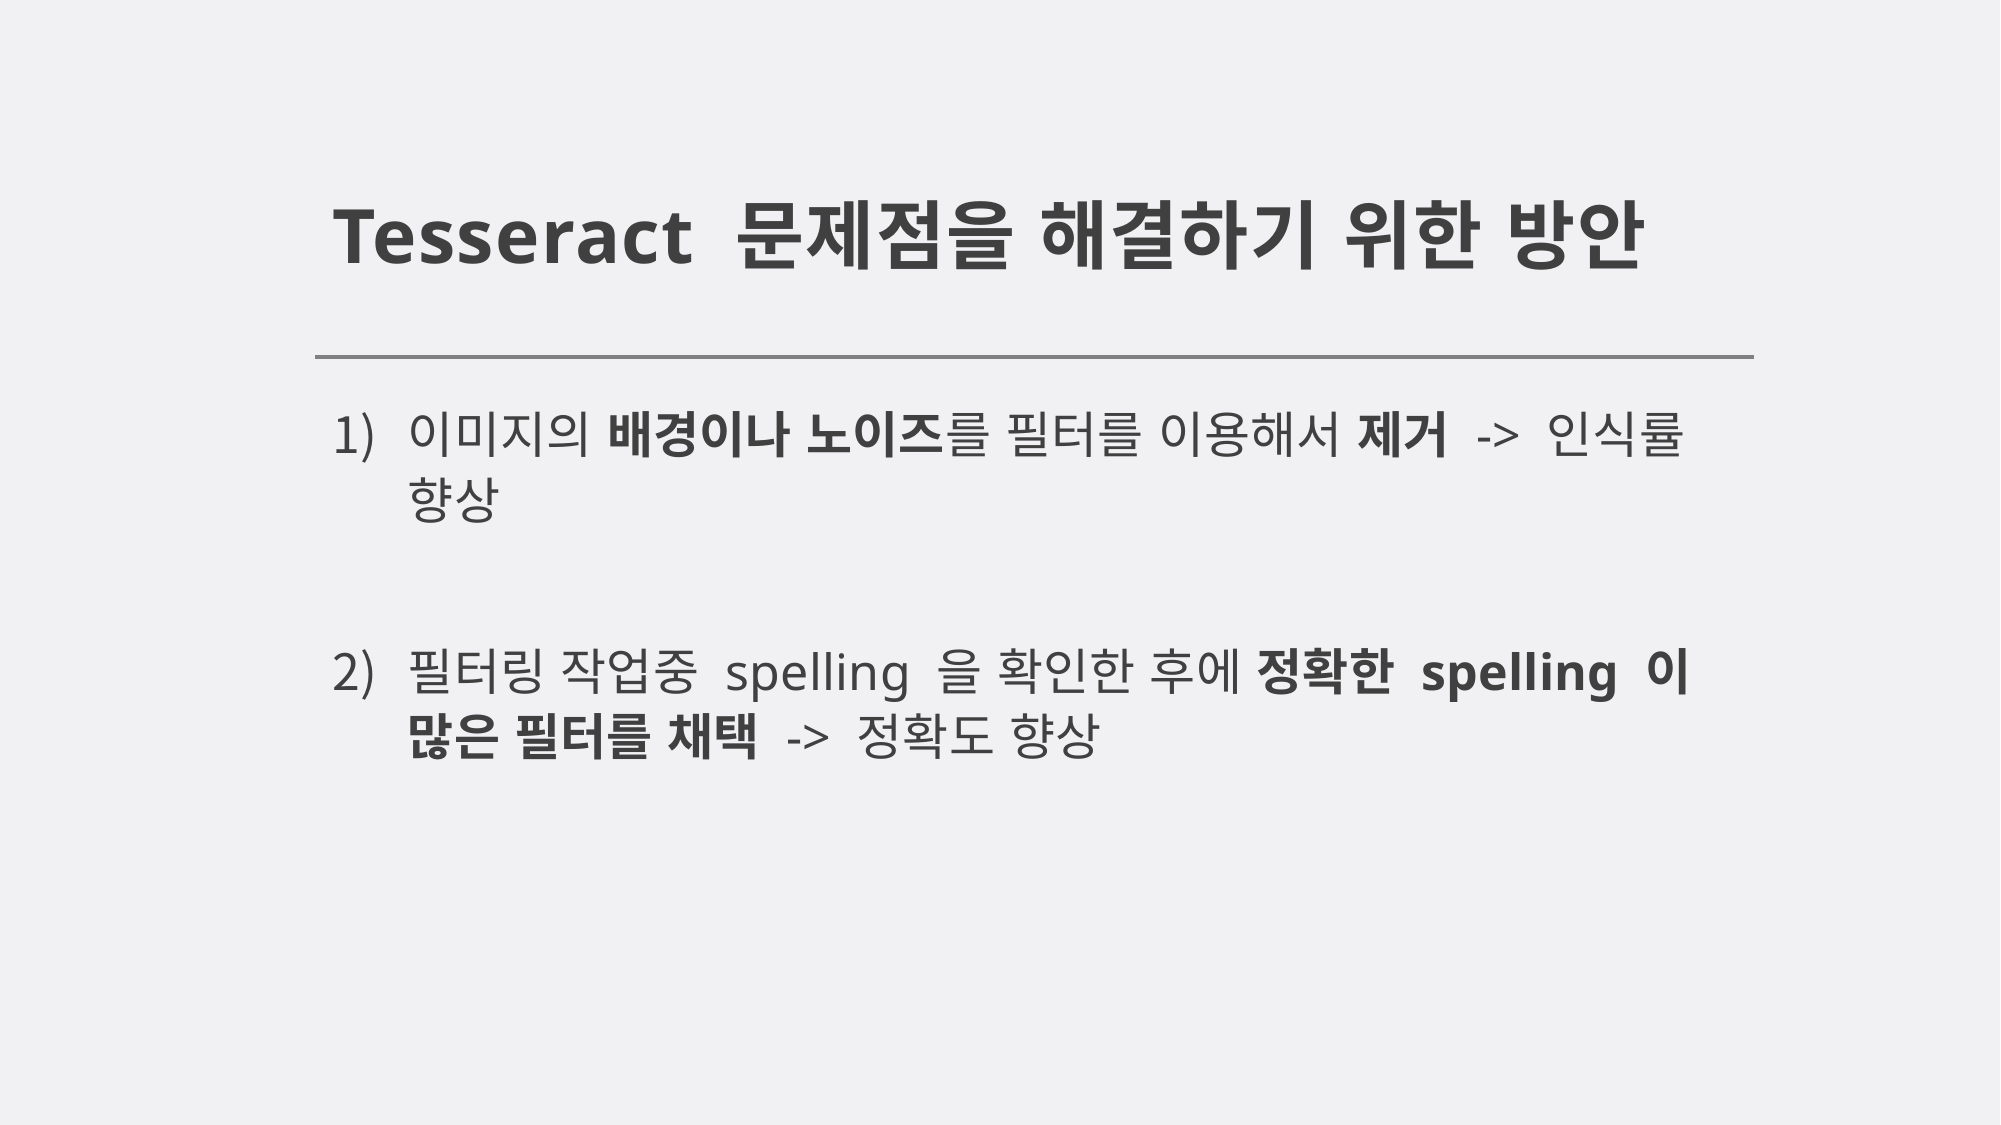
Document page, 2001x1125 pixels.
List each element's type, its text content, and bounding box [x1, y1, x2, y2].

list 이미지의 배경이나 노이즈를 필터를 이용해서 제거 -> 인식률 향상 필터링 작업중 spelling 을 확인한 후에 정확한 spelling 이 많은 필터를 채택 -> 정확도 향상 [315, 379, 1754, 979]
title Tesseract 문제점을 해결하기 위한 방안 [315, 72, 1754, 294]
